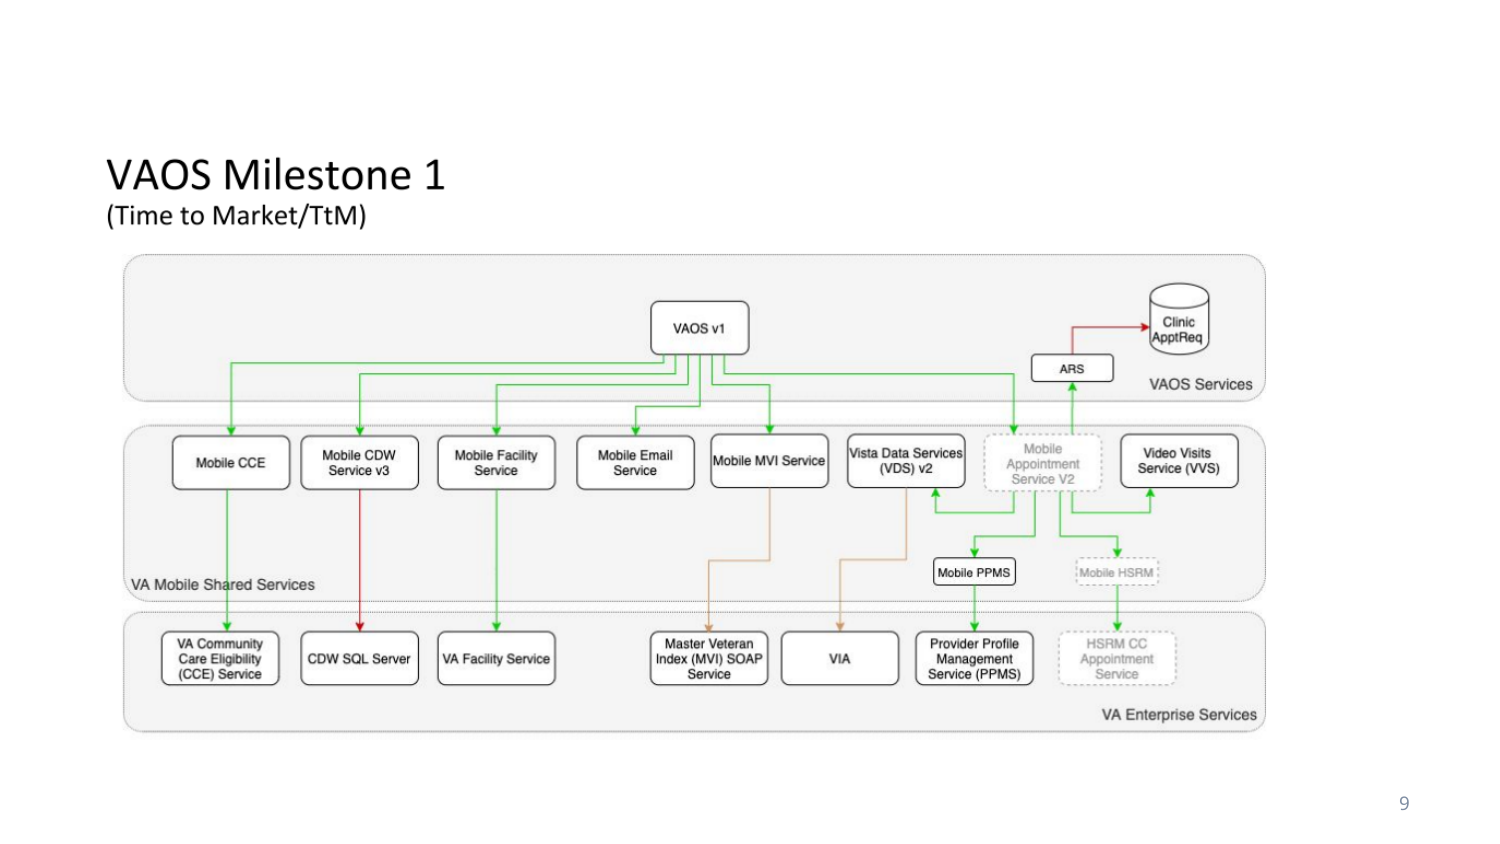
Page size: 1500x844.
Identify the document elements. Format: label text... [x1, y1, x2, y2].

slide_number 9 [1312, 782, 1425, 827]
picture [0, 0, 1395, 785]
